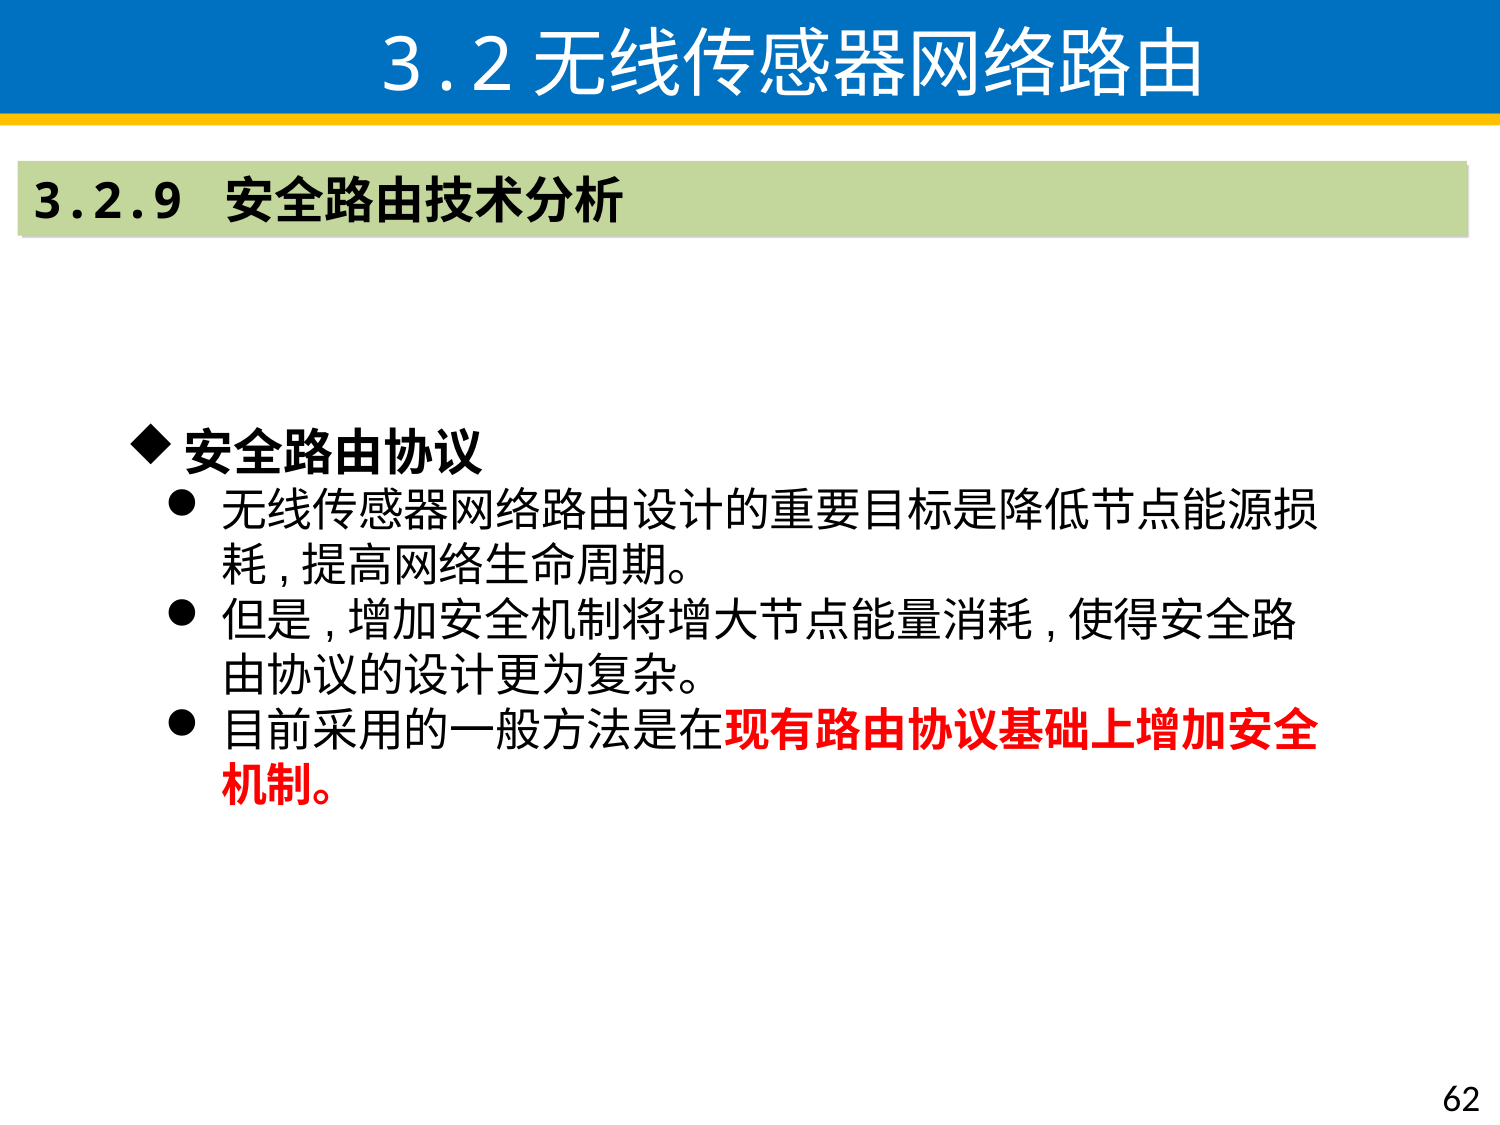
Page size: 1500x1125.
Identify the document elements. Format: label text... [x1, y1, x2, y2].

text_box 62 [1427, 1066, 1499, 1125]
text_box 安全路由协议 无线传感器网络路由设计的重要目标是降低节点能源损耗,提高网络生命周期。 但是,增加安全机制将增大节点能量消耗,使得安全路由协议的设计更为复杂。 目前采用的一般方法是在现有路由协议基础上增加安全机制。 [112, 413, 1341, 819]
title 3.2无线传感器网络路由 [0, 0, 1500, 114]
text_box 3.2.9 安全路由技术分析 [17, 160, 1467, 236]
